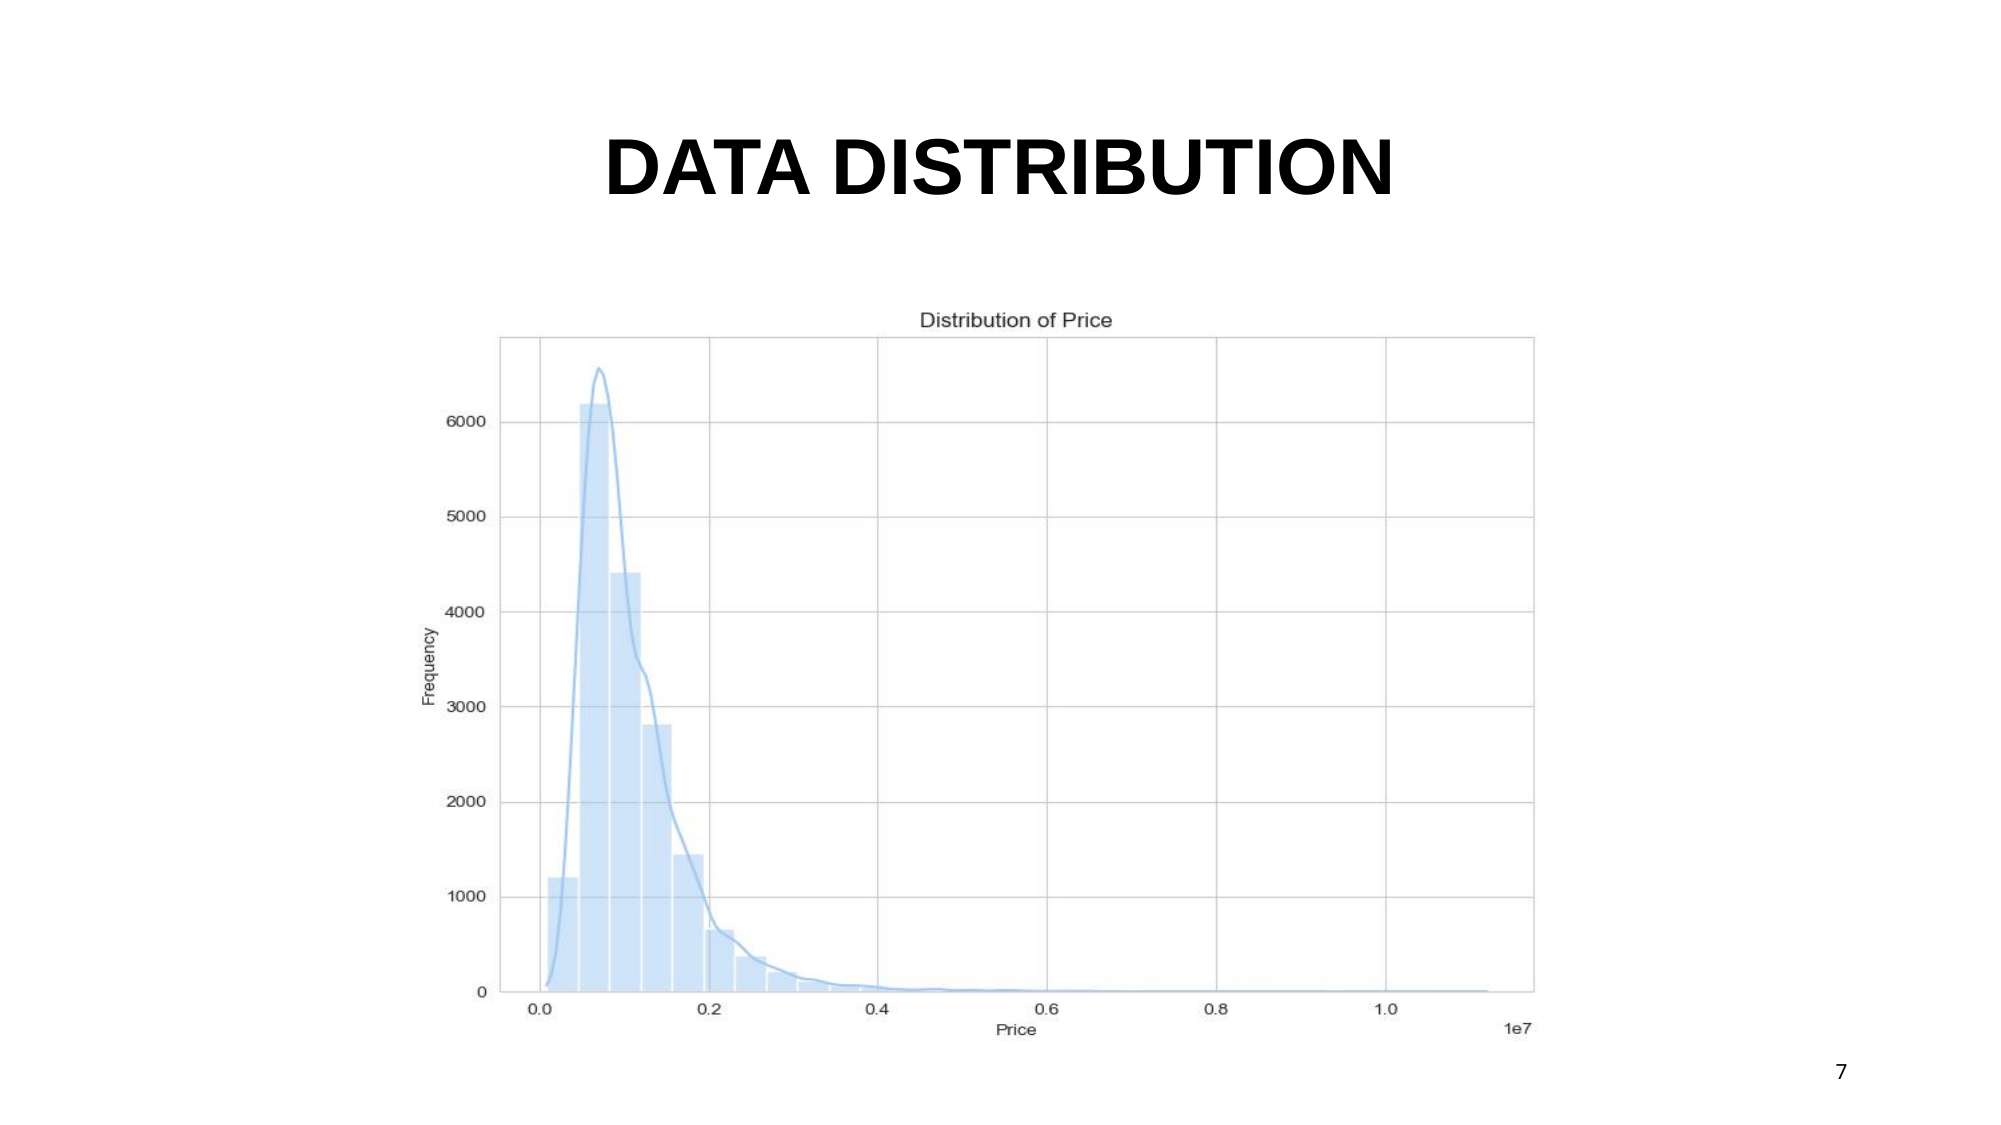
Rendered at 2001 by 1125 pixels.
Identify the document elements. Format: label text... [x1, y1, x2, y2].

title DATA DISTRIBUTION [137, 59, 1863, 278]
slide_number 7 [1412, 1042, 1863, 1103]
picture [333, 234, 1667, 1086]
